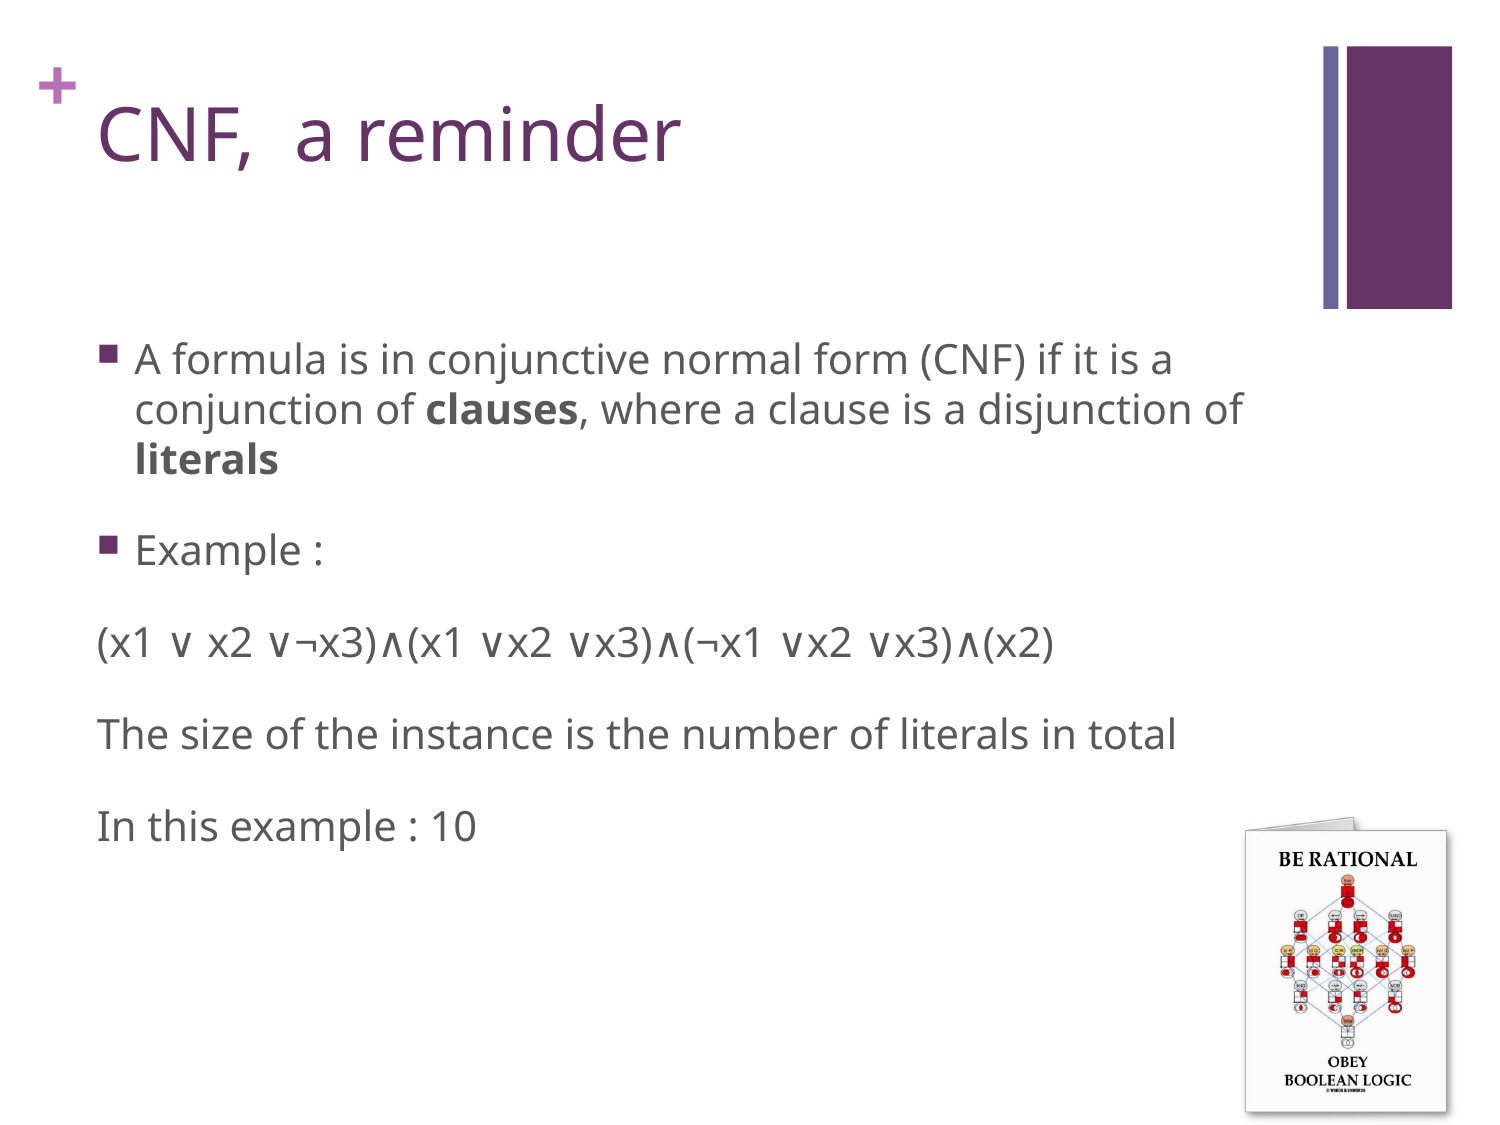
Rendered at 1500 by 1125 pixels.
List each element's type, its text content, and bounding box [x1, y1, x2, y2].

title CNF, a reminder [81, 79, 1322, 263]
picture [1191, 816, 1500, 1125]
list A formula is in conjunctive normal form (CNF) if it is a conjunction of clauses, where a clause is a disjunction of literals Example : (x1 ∨ x2 ∨¬x3)∧(x1 ∨x2 ∨x3)∧(¬x1 ∨x2 ∨x3)∧(x2) The size of the instance is the number of literals in total In this example : 10 [81, 324, 1322, 1005]
